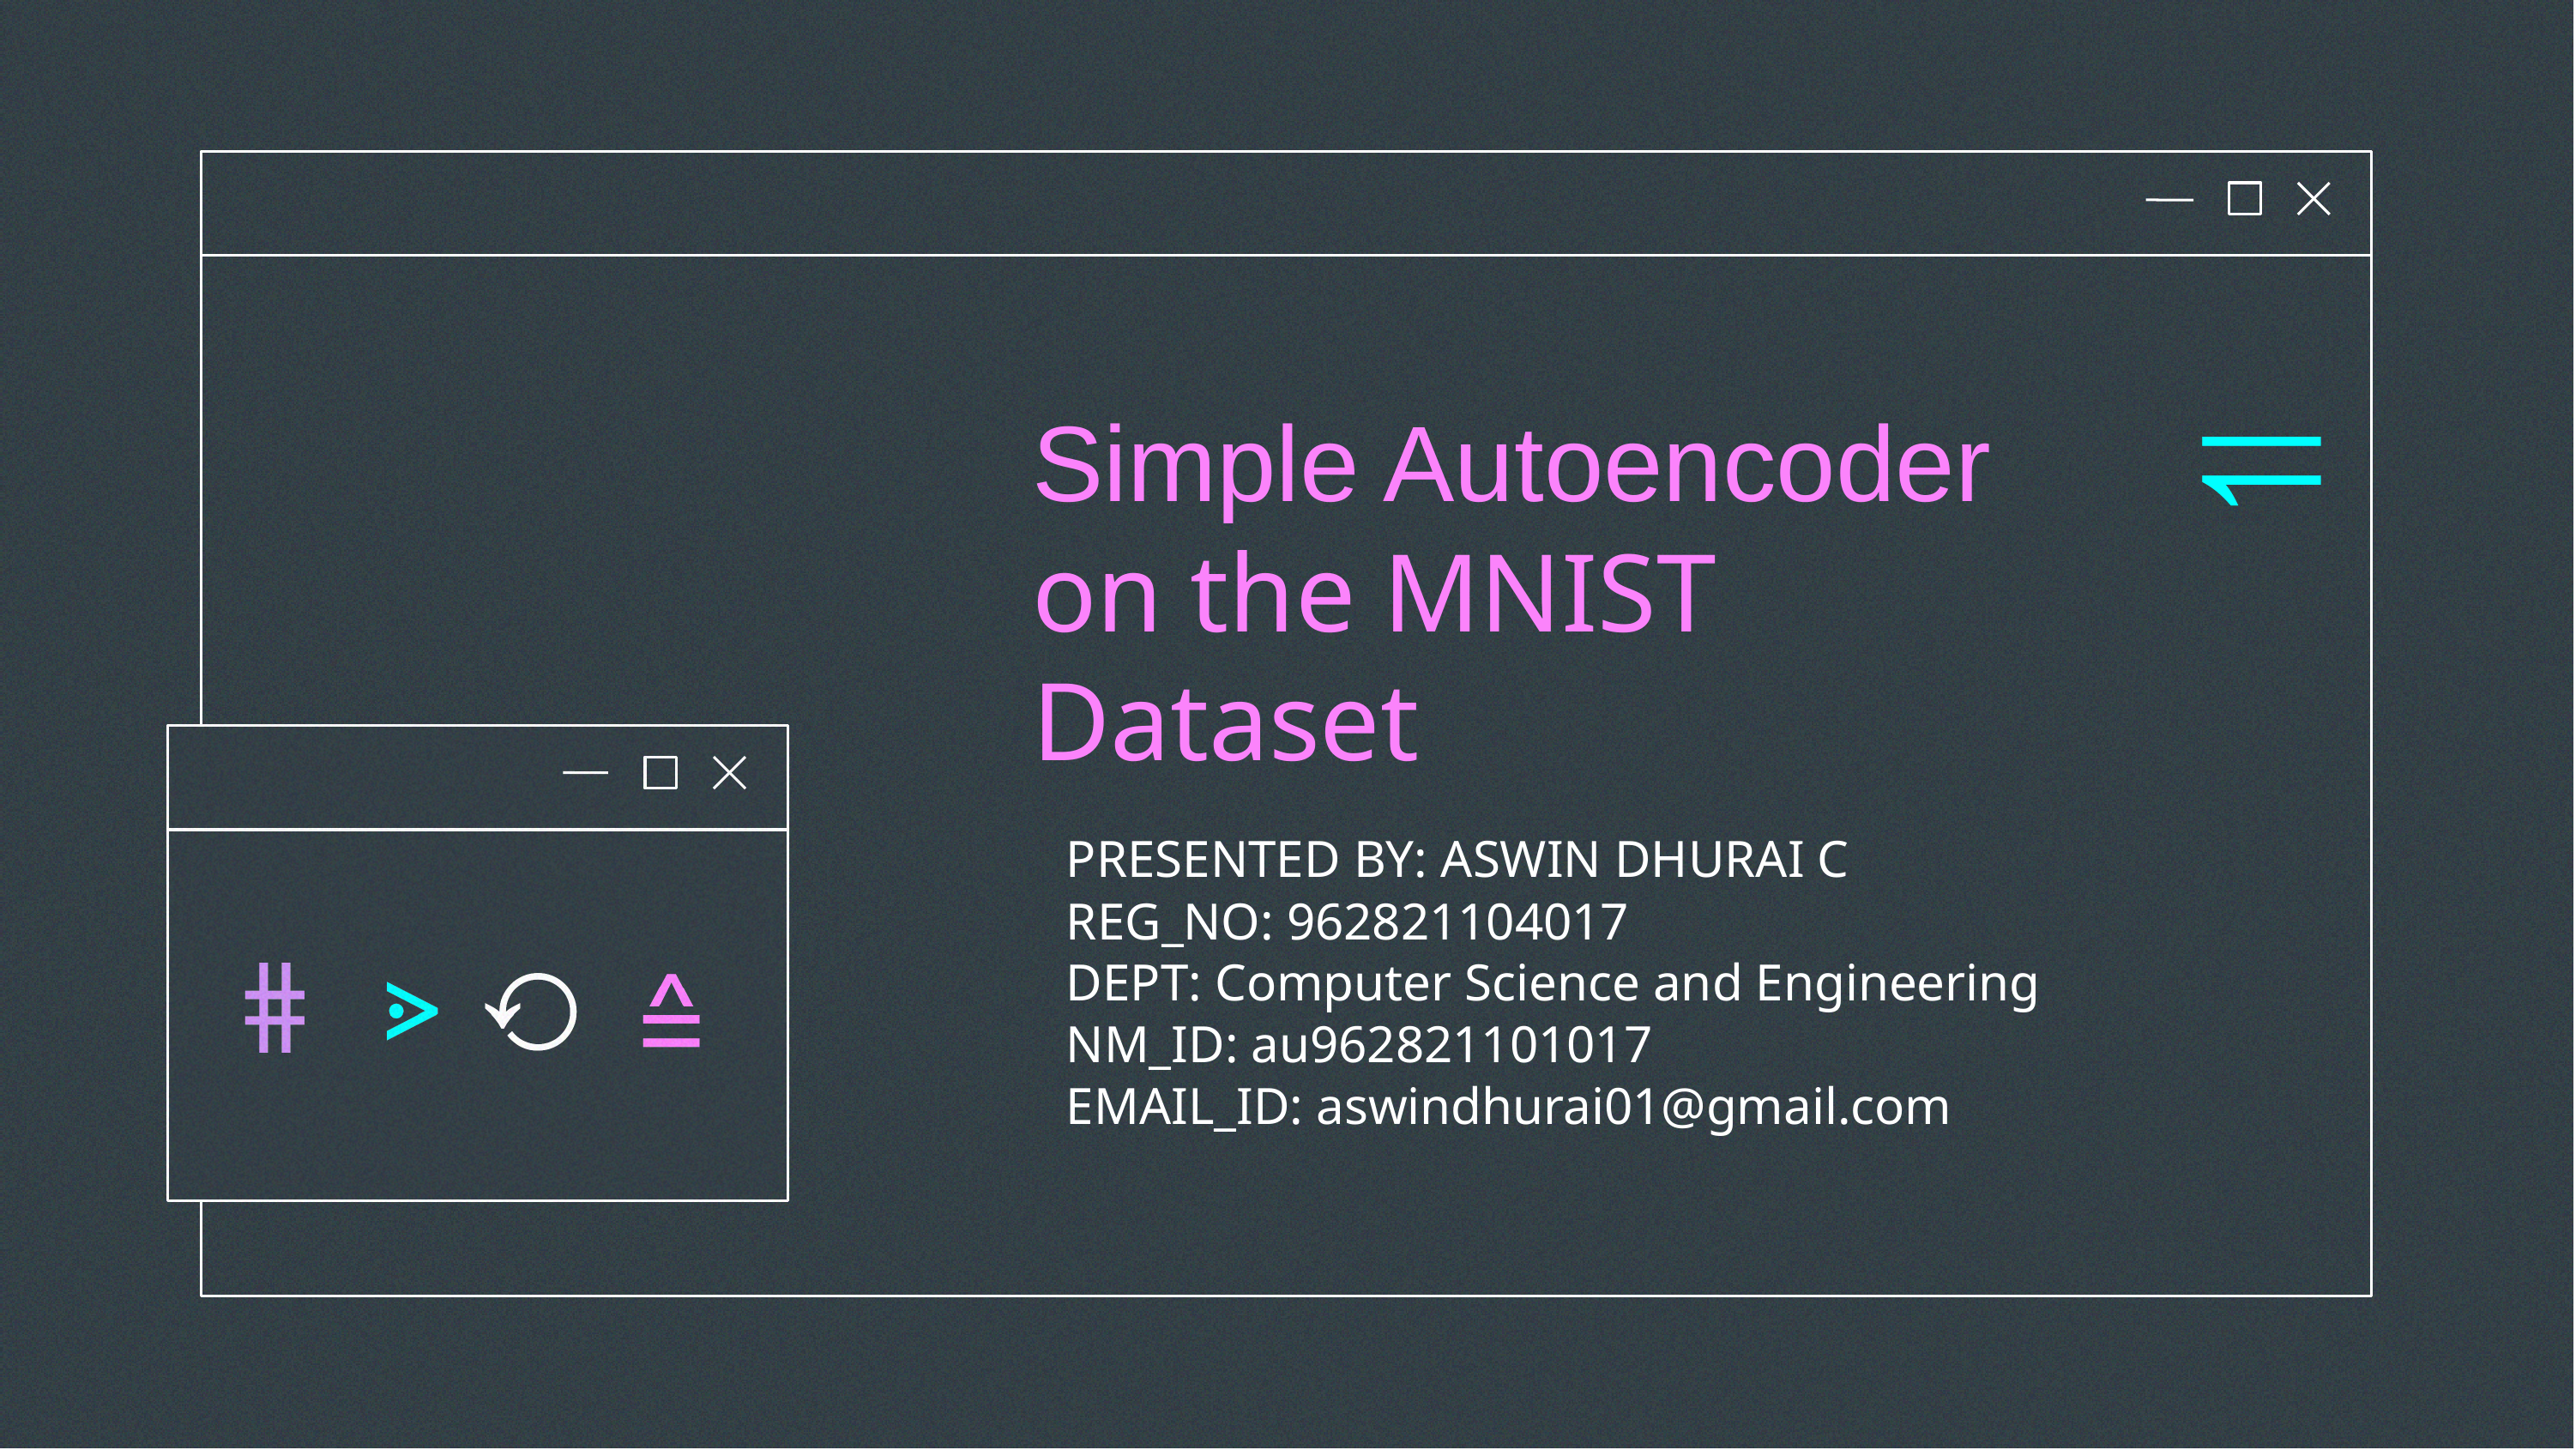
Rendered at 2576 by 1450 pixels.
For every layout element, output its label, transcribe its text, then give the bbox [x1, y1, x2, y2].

text_box Simple Autoencoder on the MNIST Dataset [1030, 392, 2091, 782]
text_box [166, 723, 790, 1203]
picture [0, 0, 2573, 1448]
title ⥫ [2192, 347, 2332, 591]
text_box PRESENTED BY: ASWIN DHURAI C REG_NO: 962821104017 DEPT: Computer Science and Engineering NM_ID: au962821101017 EMAIL_ID: aswindhurai01@gmail.com [1052, 821, 2193, 1227]
